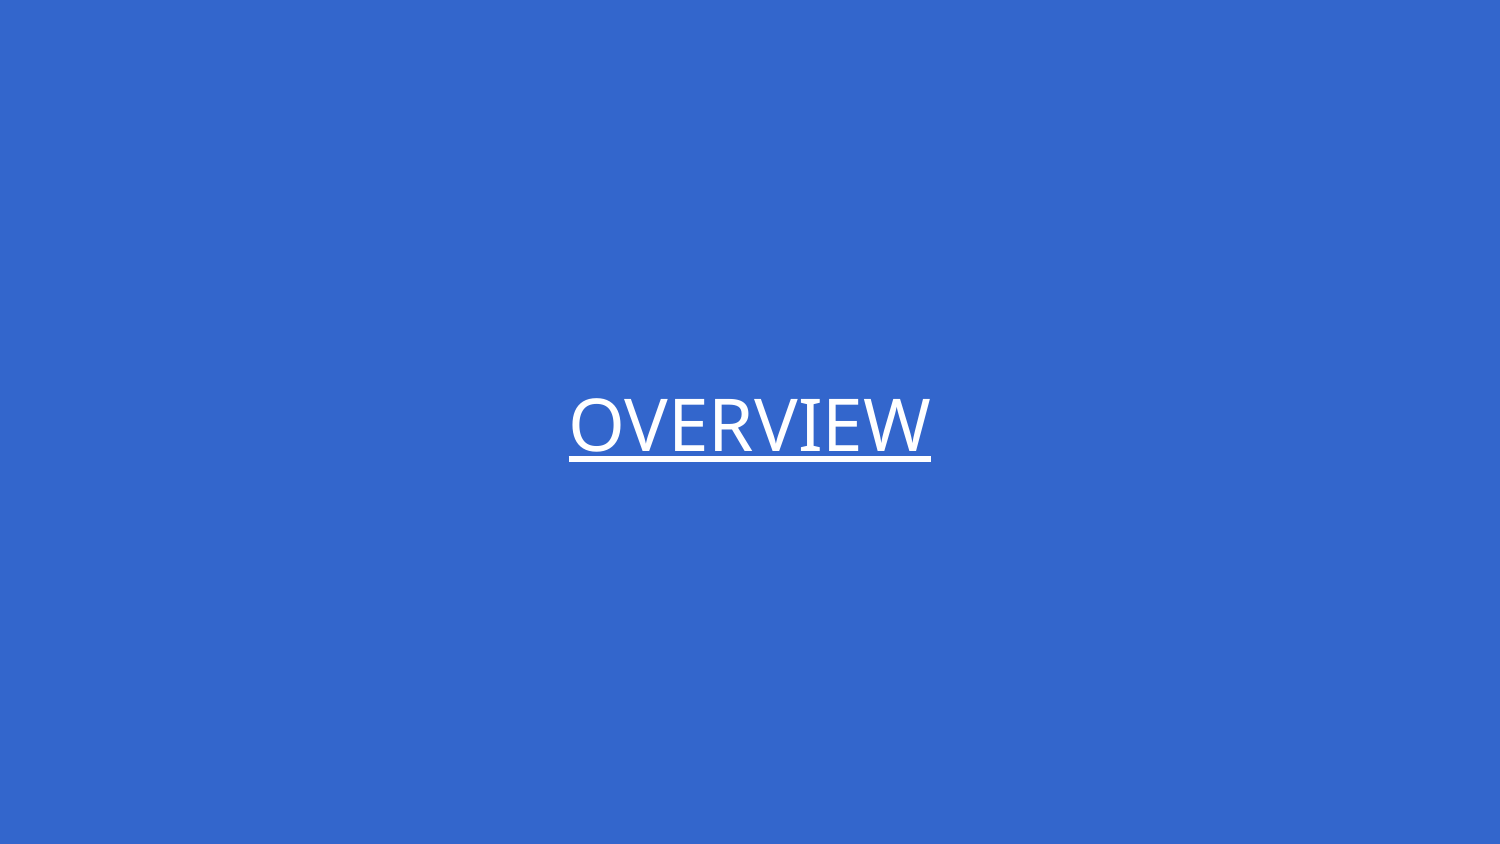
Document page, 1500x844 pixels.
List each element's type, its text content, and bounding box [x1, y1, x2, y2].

title OVERVIEW [0, 0, 1500, 844]
